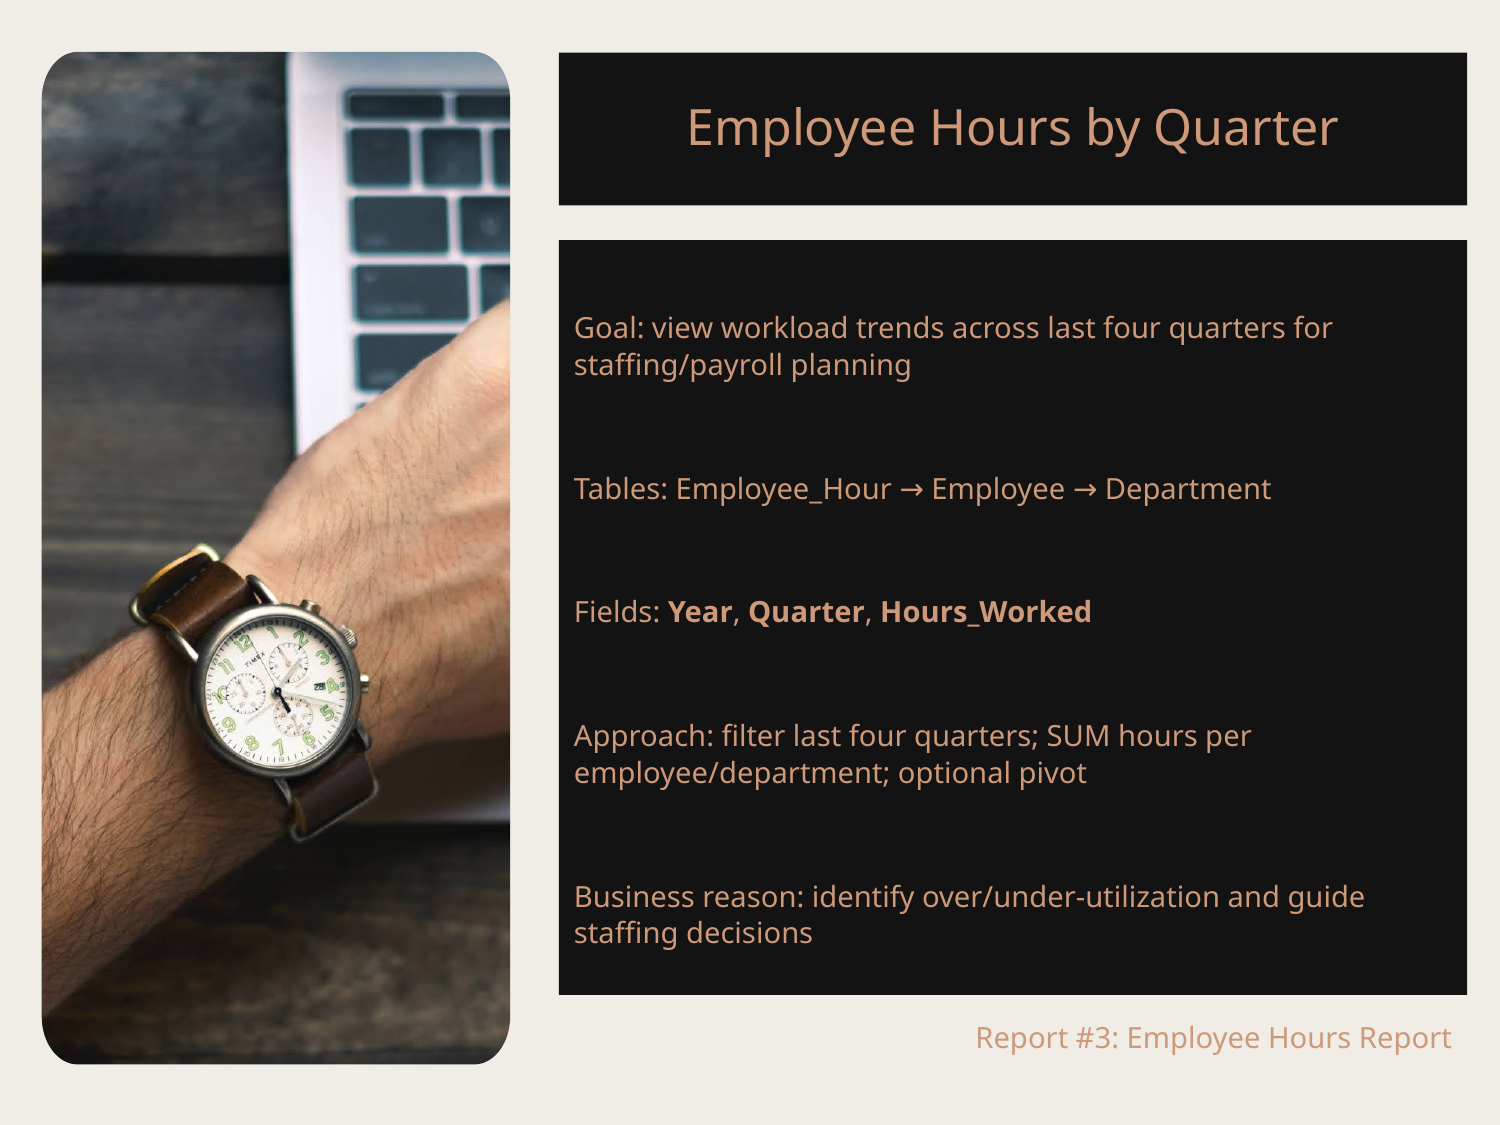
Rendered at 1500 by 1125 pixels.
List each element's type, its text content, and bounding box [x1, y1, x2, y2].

text_box Report #3: Employee Hours Report [558, 1011, 1468, 1062]
list Goal: view workload trends across last four quarters for staffing/payroll planning Tables: Employee_Hour → Employee → Department Fields: Year, Quarter, Hours_Worked Approach: filter last four quarters; SUM hours per employee/department; optional pivot Business reason: identify over/under-utilization and guide staffing decisions [558, 240, 1468, 995]
title Employee Hours by Quarter [558, 52, 1468, 206]
picture [41, 51, 511, 1065]
